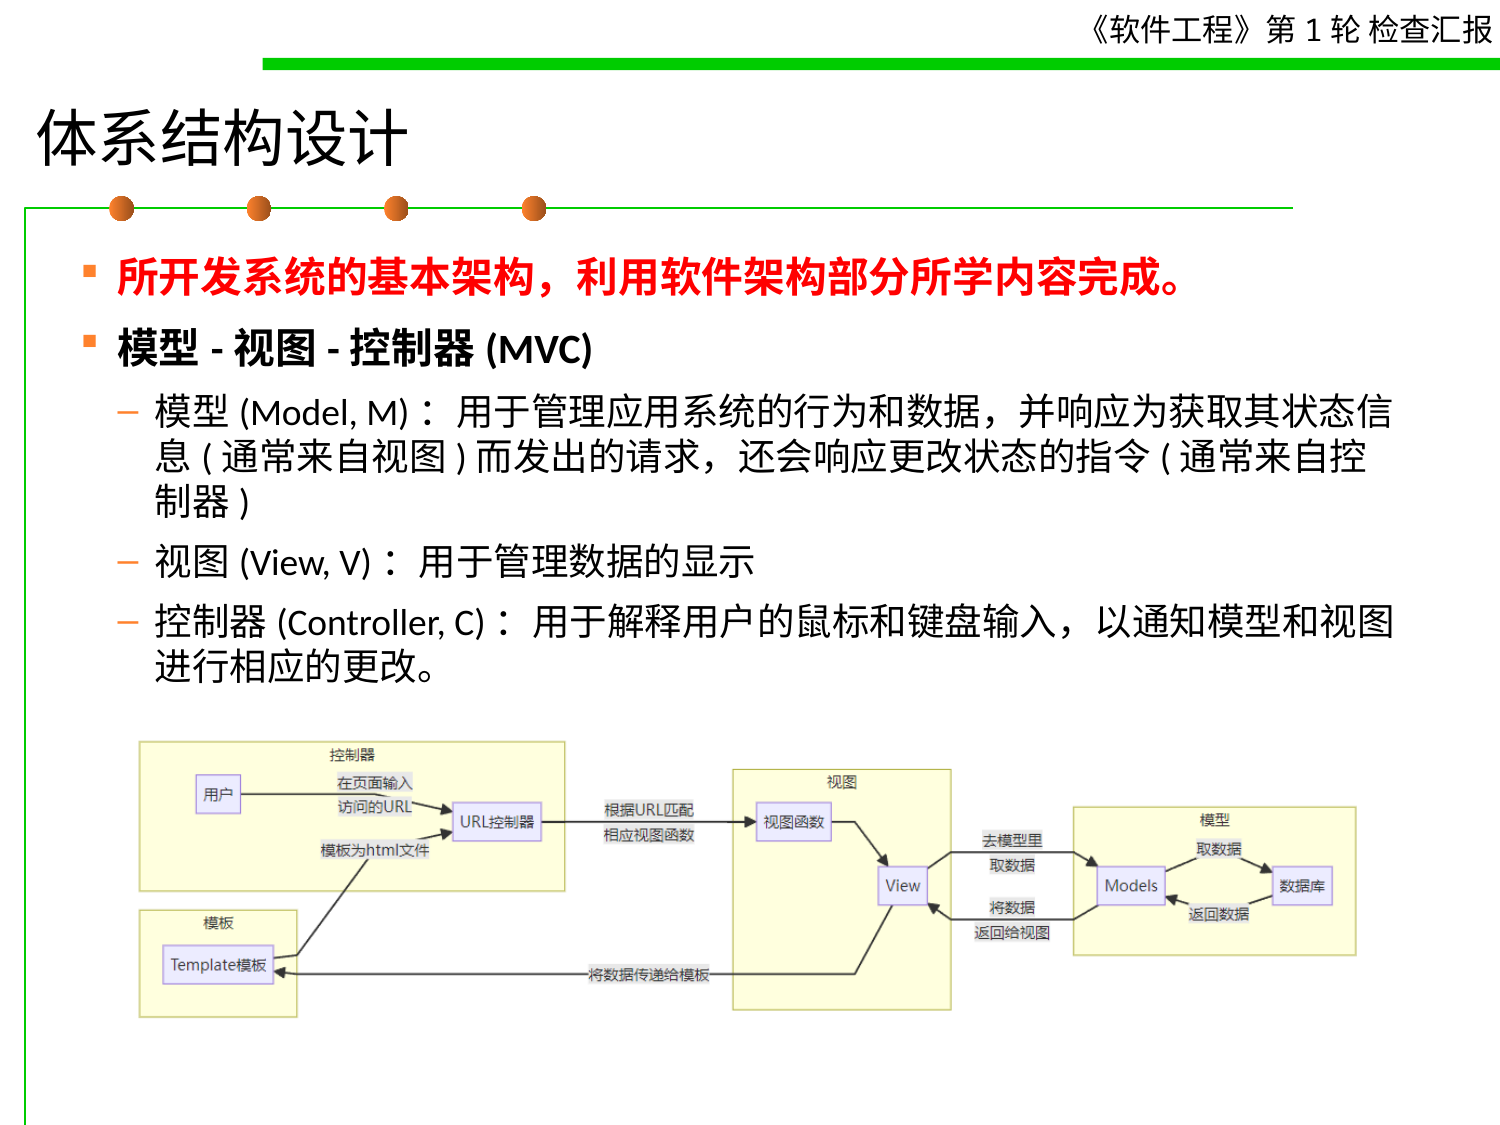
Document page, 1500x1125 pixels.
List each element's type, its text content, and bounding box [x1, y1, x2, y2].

list 所开发系统的基本架构，利用软件架构部分所学内容完成。 模型-视图-控制器(MVC) 模型(Model, M)：用于管理应用系统的行为和数据，并响应为获取其状态信息(通常来自视图)而发出的请求，还会响应更改状态的指令(通常来自控制器) 视图(View, V)：用于管理数据的显示 控制器(Controller, C)：用于解释用户的鼠标和键盘输入，以通知模型和视图进行相应的更改。 [64, 243, 1412, 1083]
title 体系结构设计 [20, 83, 1415, 190]
picture [117, 731, 1412, 1042]
